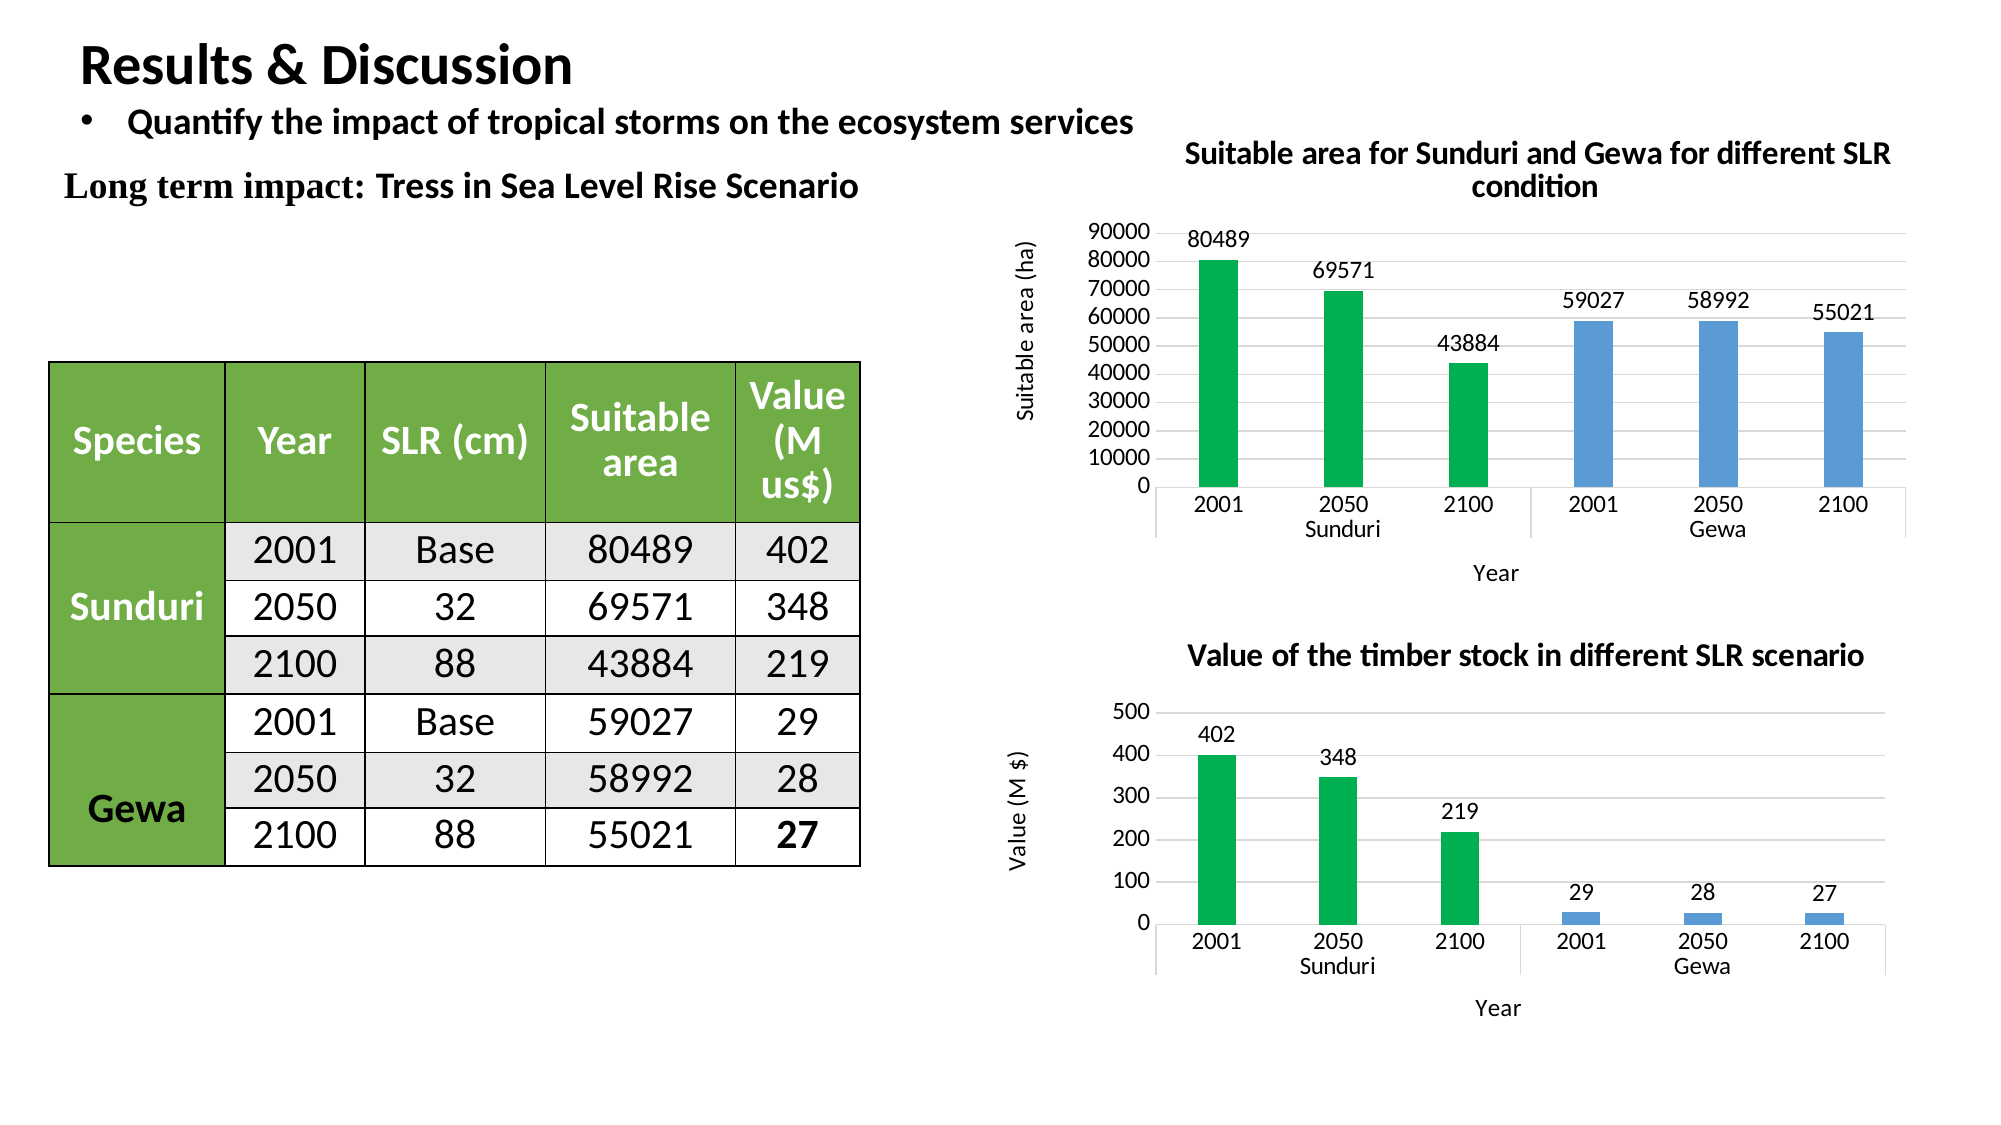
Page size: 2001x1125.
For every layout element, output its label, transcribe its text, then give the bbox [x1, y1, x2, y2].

table_header Suitable area [546, 363, 735, 522]
table_cell 55021 [546, 809, 735, 865]
table_cell 29 [736, 695, 859, 752]
table_cell 348 [736, 581, 859, 635]
table_cell 58992 [546, 753, 735, 807]
table_header Value(M us$) [736, 363, 859, 522]
table_header Year [226, 363, 364, 522]
table_cell 59027 [546, 695, 735, 752]
table_cell 2050 [226, 581, 364, 635]
table_cell 219 [736, 637, 859, 693]
table_cell 88 [366, 637, 545, 693]
table_cell 43884 [546, 637, 735, 693]
table_cell 80489 [546, 523, 735, 580]
table_header SLR (cm) [366, 363, 545, 522]
table_cell 2050 [226, 753, 364, 807]
table_cell 2001 [226, 695, 364, 752]
table_cell Base [366, 695, 545, 752]
table_cell 32 [366, 753, 545, 807]
table_cell 28 [736, 753, 859, 807]
table_cell 27 [736, 809, 859, 865]
table_cell Gewa [50, 695, 224, 865]
table_cell 88 [366, 809, 545, 865]
table_cell 2100 [226, 637, 364, 693]
chart [986, 66, 1947, 1085]
text_box Long term impact: Tress in Sea Level Rise Scenario [49, 150, 999, 338]
table_cell 2100 [226, 809, 364, 865]
table_cell 32 [366, 581, 545, 635]
text_box Results & Discussion Quantify the impact of tropical storms on the ecosystem services [65, 19, 1450, 150]
table_cell 69571 [546, 581, 735, 635]
table_header Species [50, 363, 224, 522]
table_cell 402 [736, 523, 859, 580]
table_cell Base [366, 523, 545, 580]
table_cell 2001 [226, 523, 364, 580]
table_cell Sunduri [50, 523, 224, 693]
